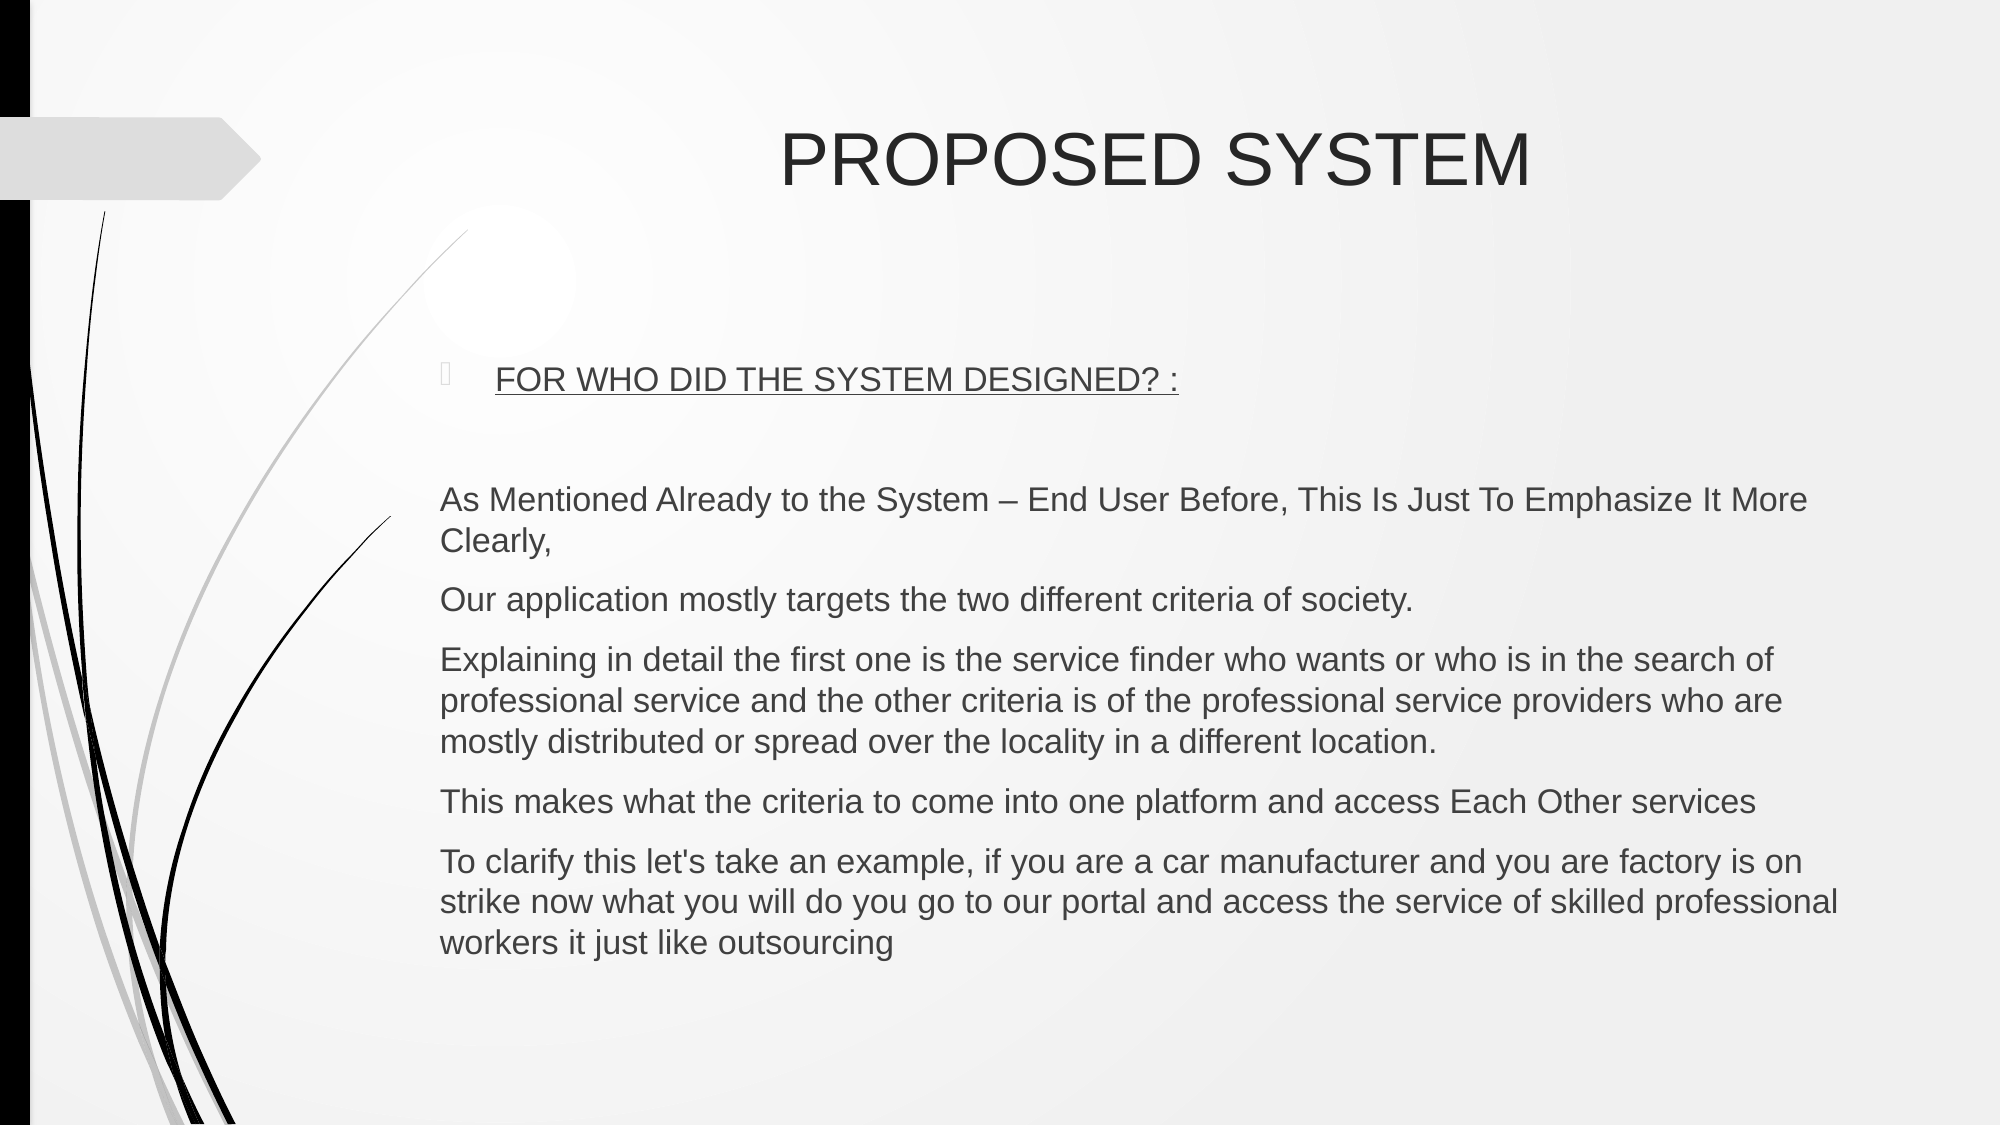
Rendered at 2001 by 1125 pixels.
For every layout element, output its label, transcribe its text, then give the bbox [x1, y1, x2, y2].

list FOR WHO DID THE SYSTEM DESIGNED? : As Mentioned Already to the System – End User Before, This Is Just To Emphasize It More Clearly, Our application mostly targets the two different criteria of society. Explaining in detail the first one is the service finder who wants or who is in the search of professional service and the other criteria is of the professional service providers who are mostly distributed or spread over the locality in a different location. This makes what the criteria to come into one platform and access Each Other services To clarify this let's take an example, if you are a car manufacturer and you are factory is on strike now what you will do you go to our portal and access the service of skilled professional workers it just like outsourcing [424, 350, 1888, 970]
title PROPOSED SYSTEM [425, 102, 1888, 313]
